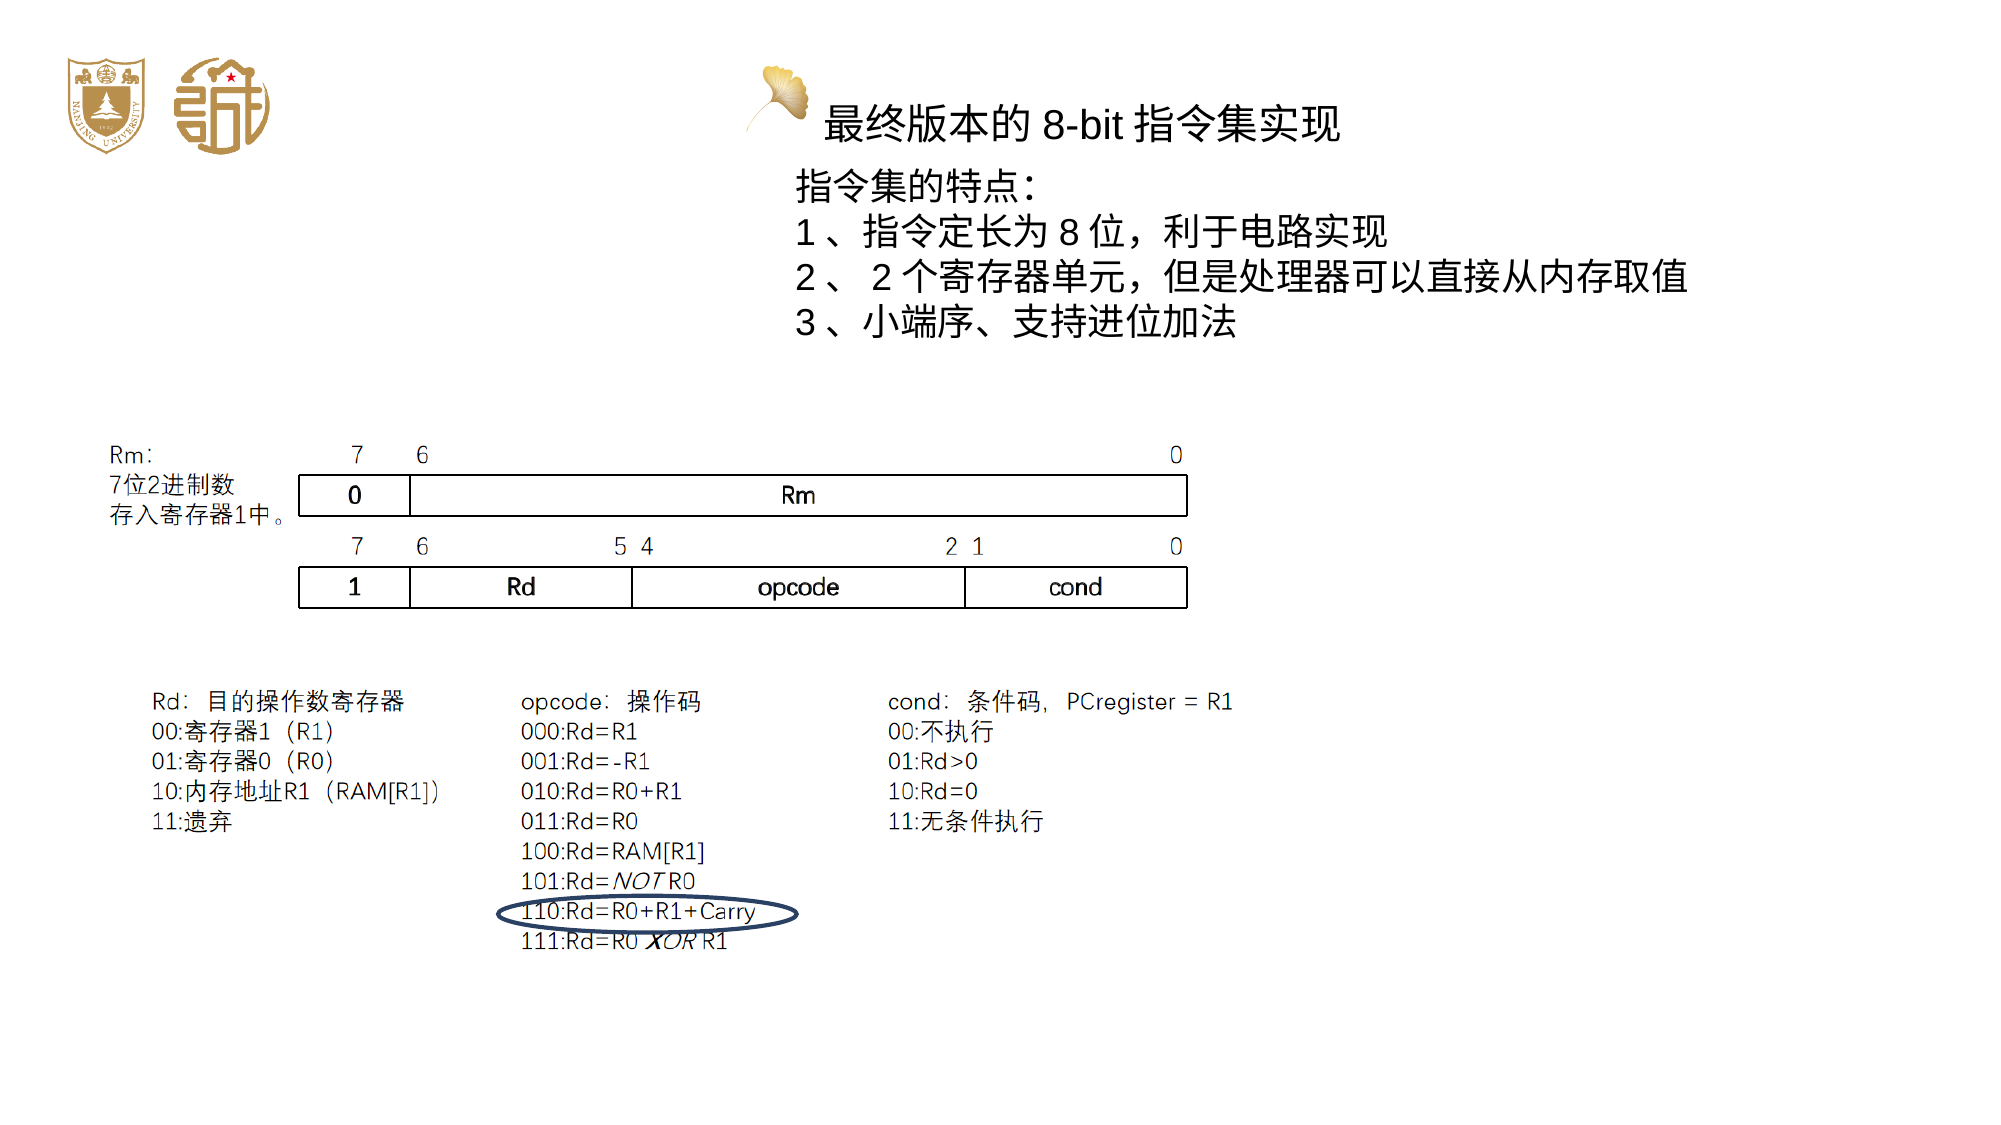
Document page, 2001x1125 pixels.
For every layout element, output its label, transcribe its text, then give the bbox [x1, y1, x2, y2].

text_box 最终版本的8-bit指令集实现 [808, 90, 1358, 155]
picture [0, 0, 285, 281]
picture [731, 51, 831, 155]
picture [89, 403, 1320, 978]
text_box 指令集的特点： 1、指令定长为8位，利于电路实现 2、2个寄存器单元，但是处理器可以直接从内存取值 3、小端序、支持进位加法 [780, 155, 1837, 652]
